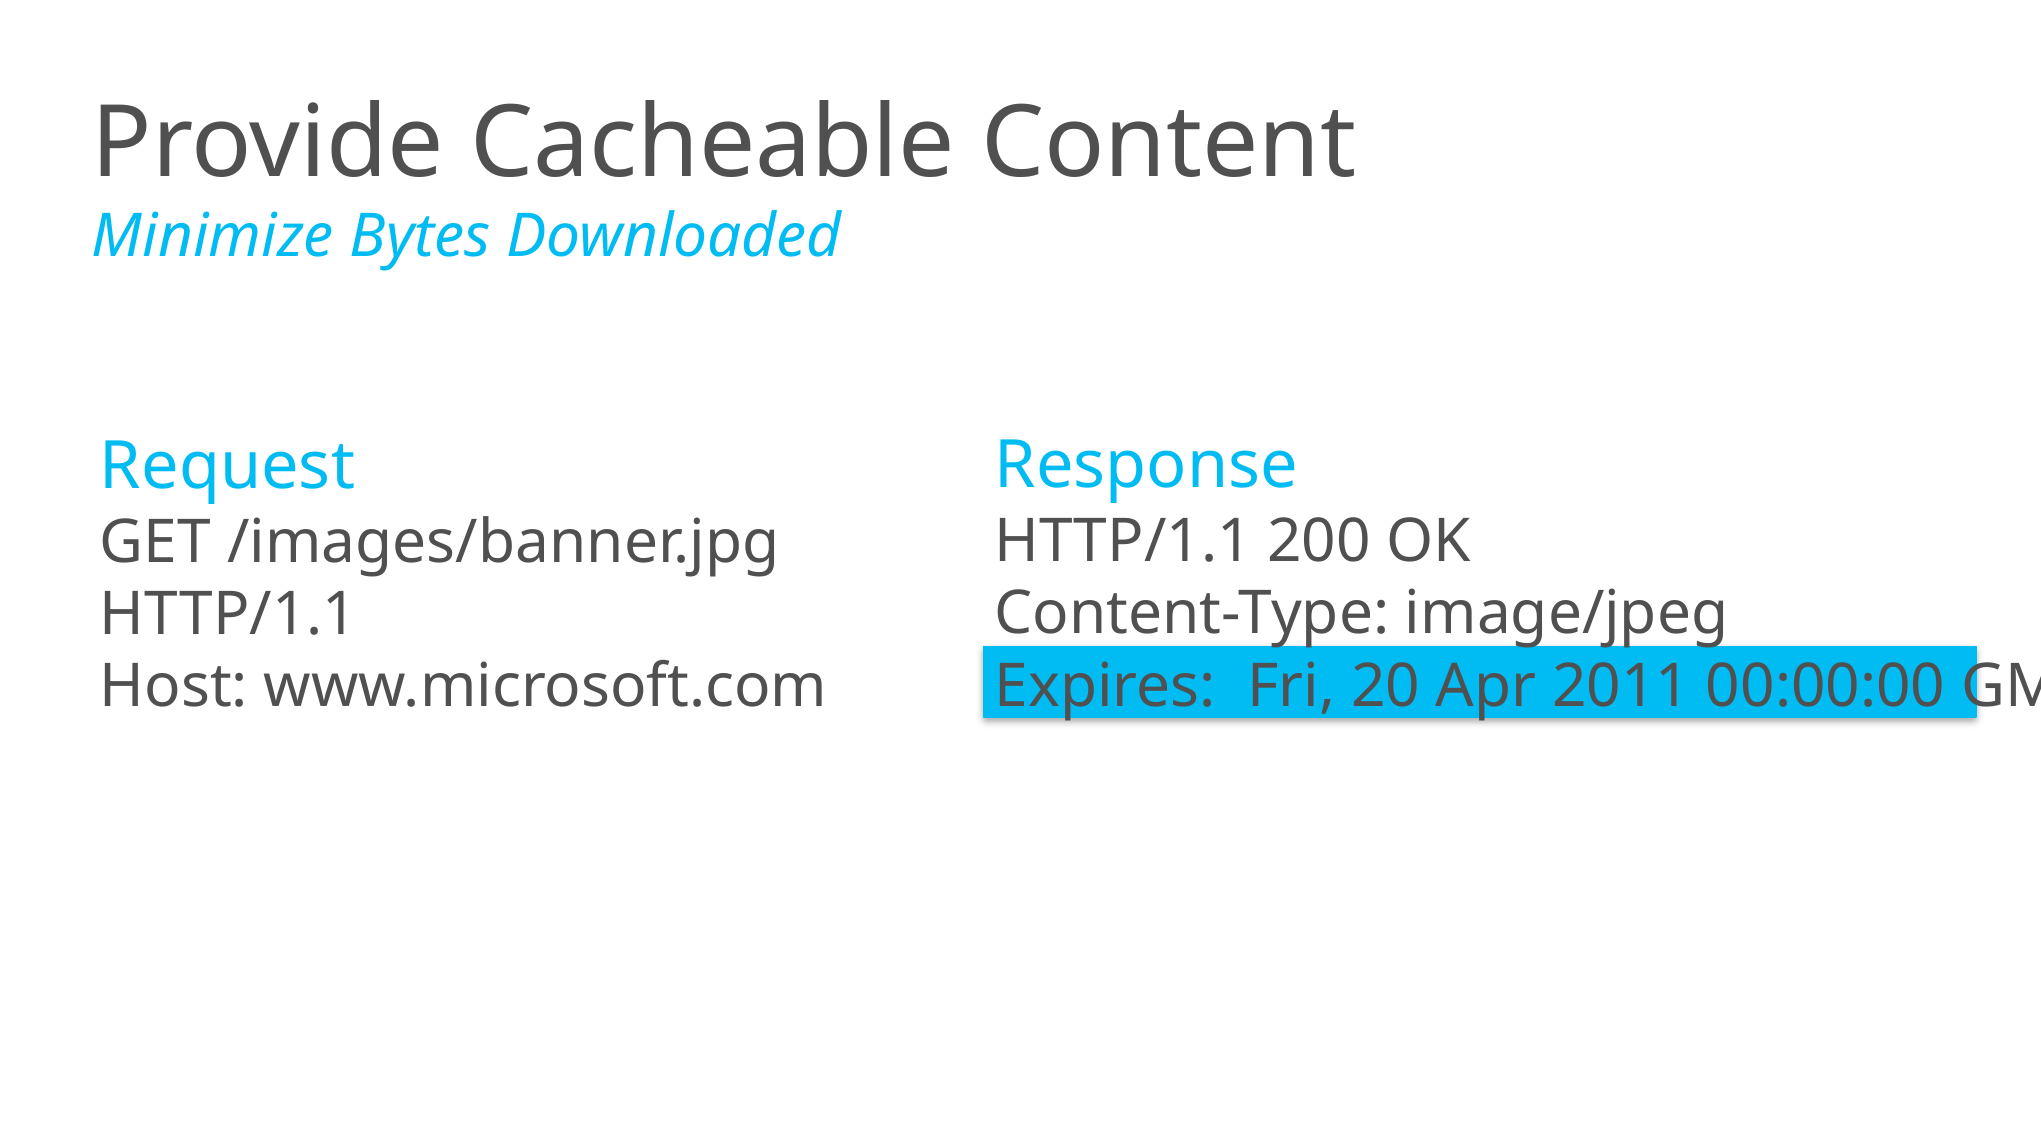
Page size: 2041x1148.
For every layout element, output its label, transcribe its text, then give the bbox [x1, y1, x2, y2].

text_box Provide Cacheable Content Minimize Bytes Downloaded [91, 76, 1928, 198]
text_box Response HTTP/1.1 200 OK Content-Type: image/jpeg Expires: Fri, 20 Apr 2011 00:00:00 GMT [994, 420, 2041, 1017]
list Request GET /images/banner.jpg HTTP/1.1 Host: www.microsoft.com [70, 397, 1050, 994]
